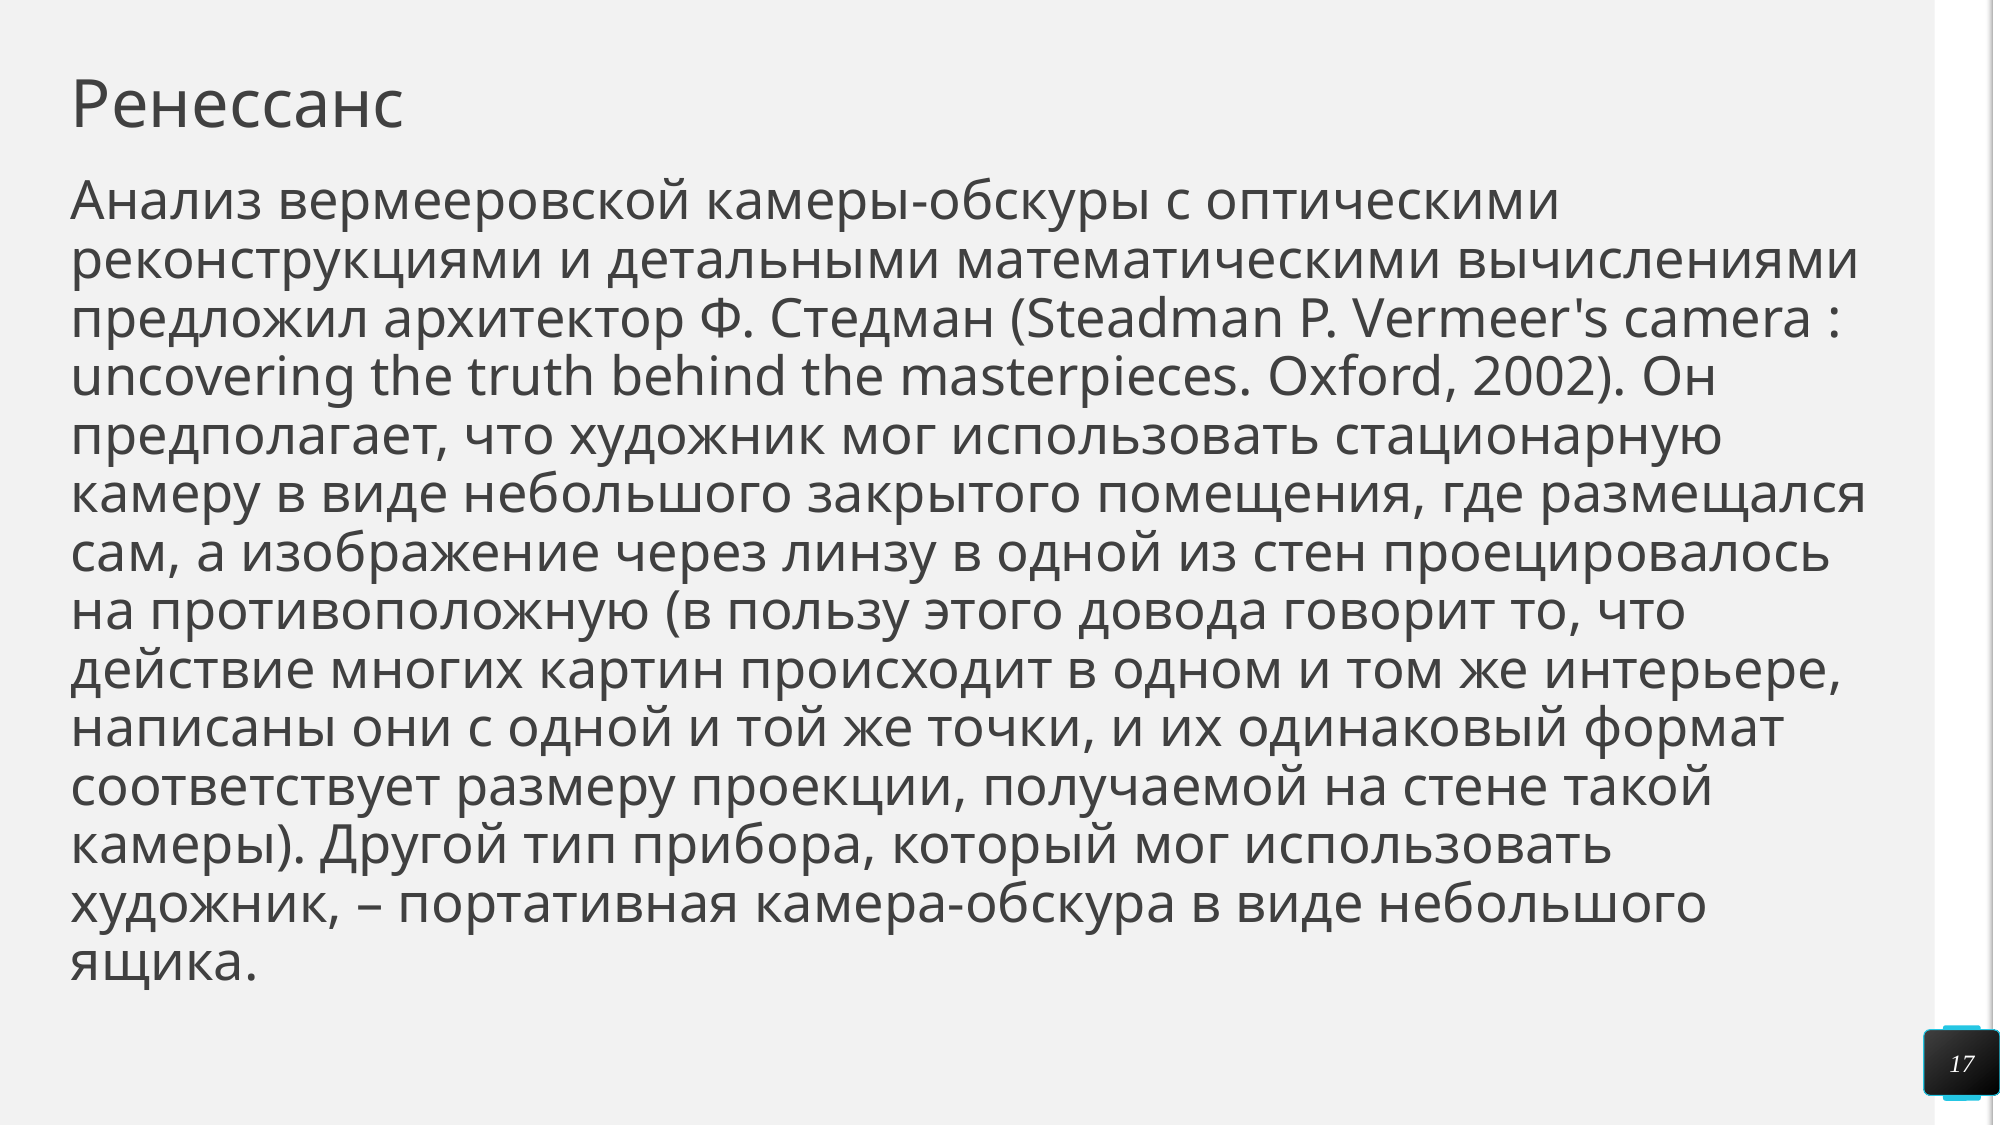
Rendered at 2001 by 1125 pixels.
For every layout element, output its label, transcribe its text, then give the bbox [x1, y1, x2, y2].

list Анализ вермееровской камеры-обскуры с оптическими реконструкциями и детальными математическими вычислениями предложил архитектор Ф. Стедман (Steadman P. Vermeer's camera : uncovering the truth behind the masterpieces. Oxford, 2002). Он предполагает, что художник мог использовать стационарную камеру в виде небольшого закрытого помещения, где размещался сам, а изображение через линзу в одной из стен проецировалось на противоположную (в пользу этого довода говорит то, что действие многих картин происходит в одном и том же интерьере, написаны они с одной и той же точки, и их одинаковый формат соответствует размеру проекции, получаемой на стене такой камеры). Другой тип прибора, который мог использовать художник, – портативная камера-обскура в виде небольшого ящика. [70, 173, 1889, 1030]
slide_number 17 [1923, 1029, 2000, 1096]
title Ренессанс [70, 70, 969, 142]
